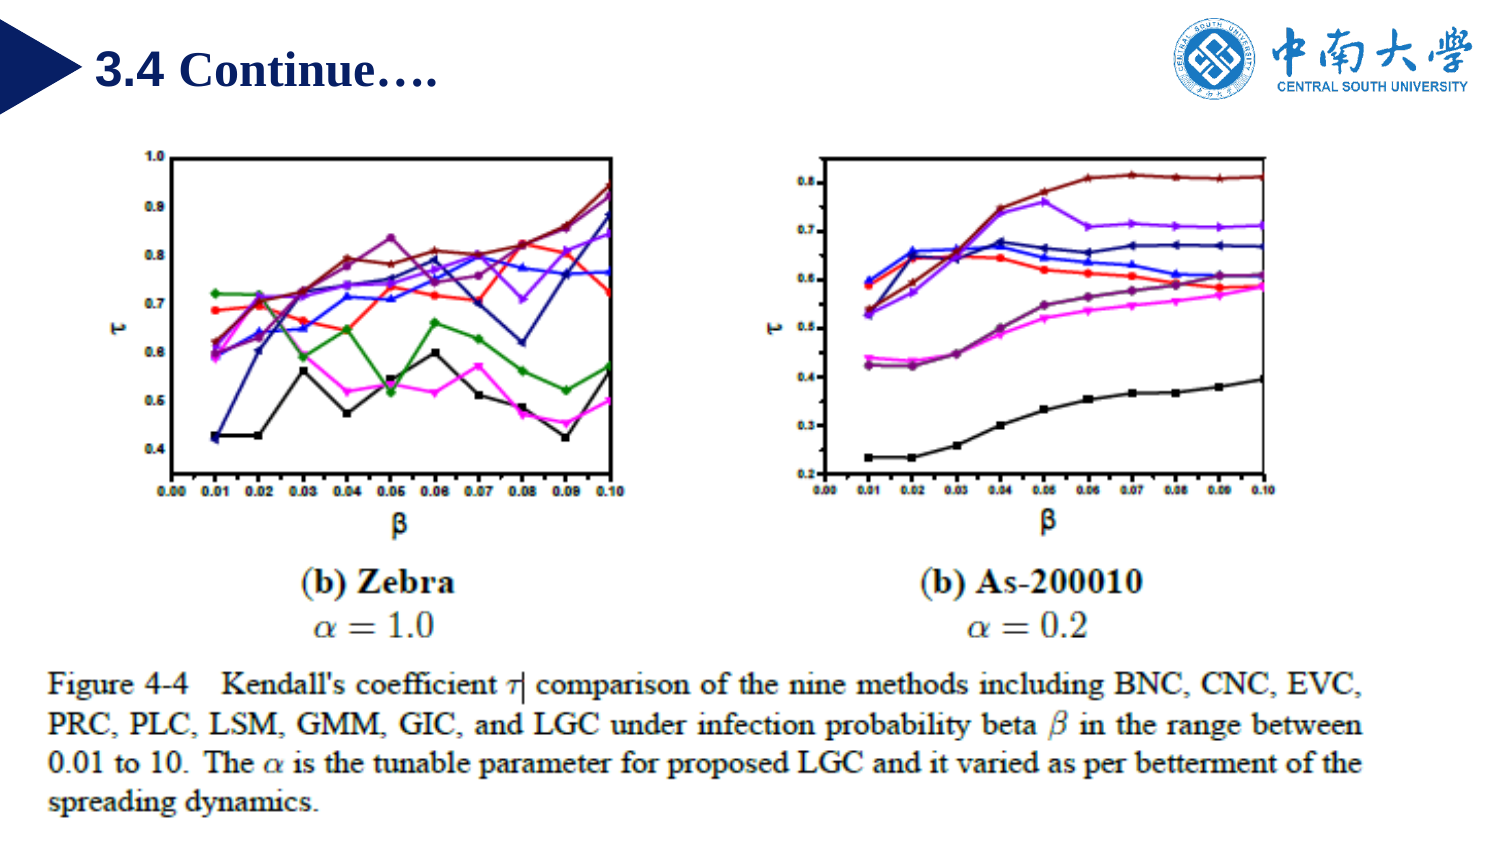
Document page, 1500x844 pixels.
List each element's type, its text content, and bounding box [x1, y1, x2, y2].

text_box 3.4 Continue…. [79, 29, 454, 114]
text_box Kendall's coefficient τ [19, 114, 1429, 370]
picture [1162, 11, 1486, 106]
picture [34, 123, 1405, 844]
text_box [0, 19, 83, 115]
